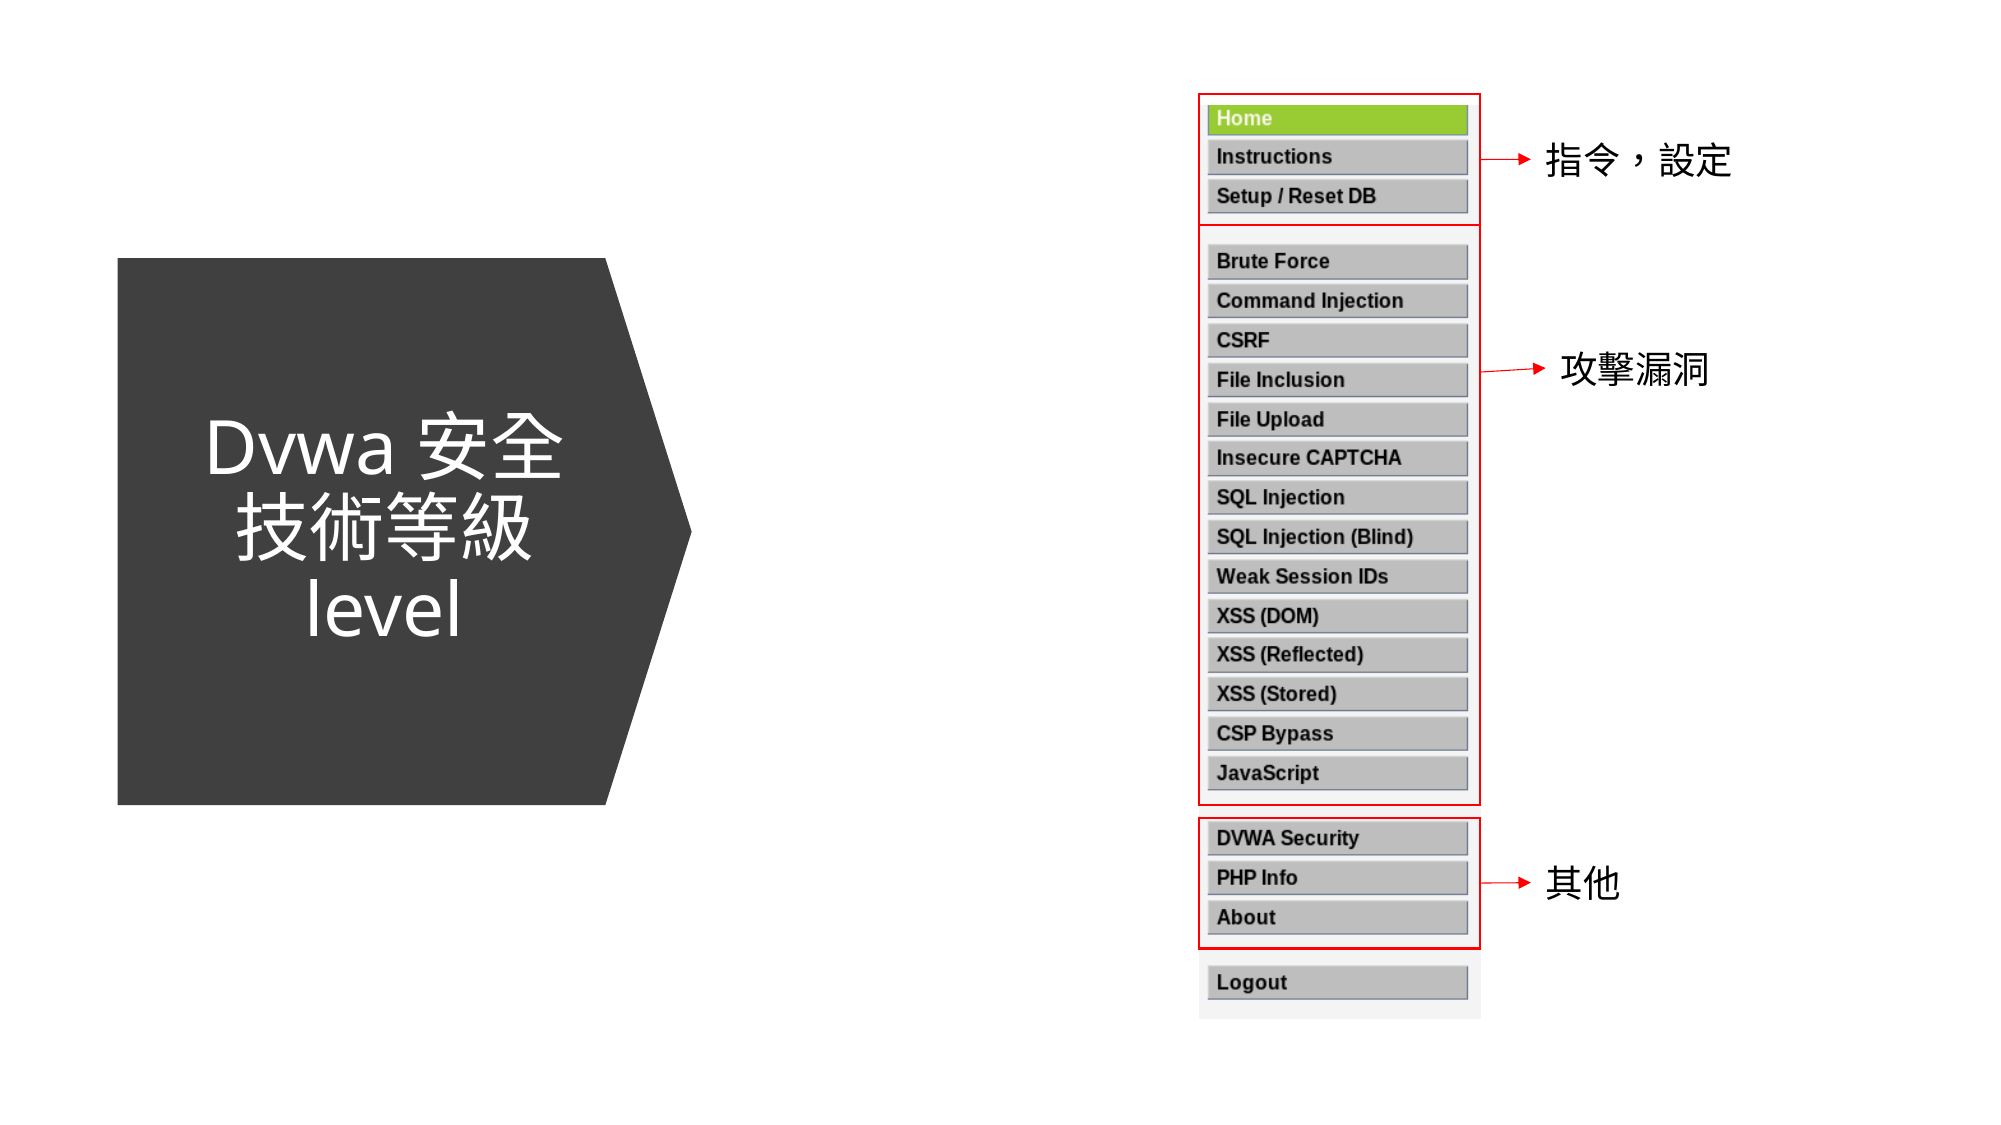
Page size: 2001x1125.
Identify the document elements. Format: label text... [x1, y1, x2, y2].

text_box 其他 [1530, 852, 1745, 913]
text_box 指令，設定 [1530, 129, 1812, 190]
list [1199, 105, 1481, 1020]
title Dvwa安全技術等級 level [168, 322, 601, 741]
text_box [1480, 368, 1546, 372]
text_box [116, 257, 693, 807]
text_box [1198, 93, 1481, 226]
text_box 攻擊漏洞 [1545, 338, 1827, 398]
